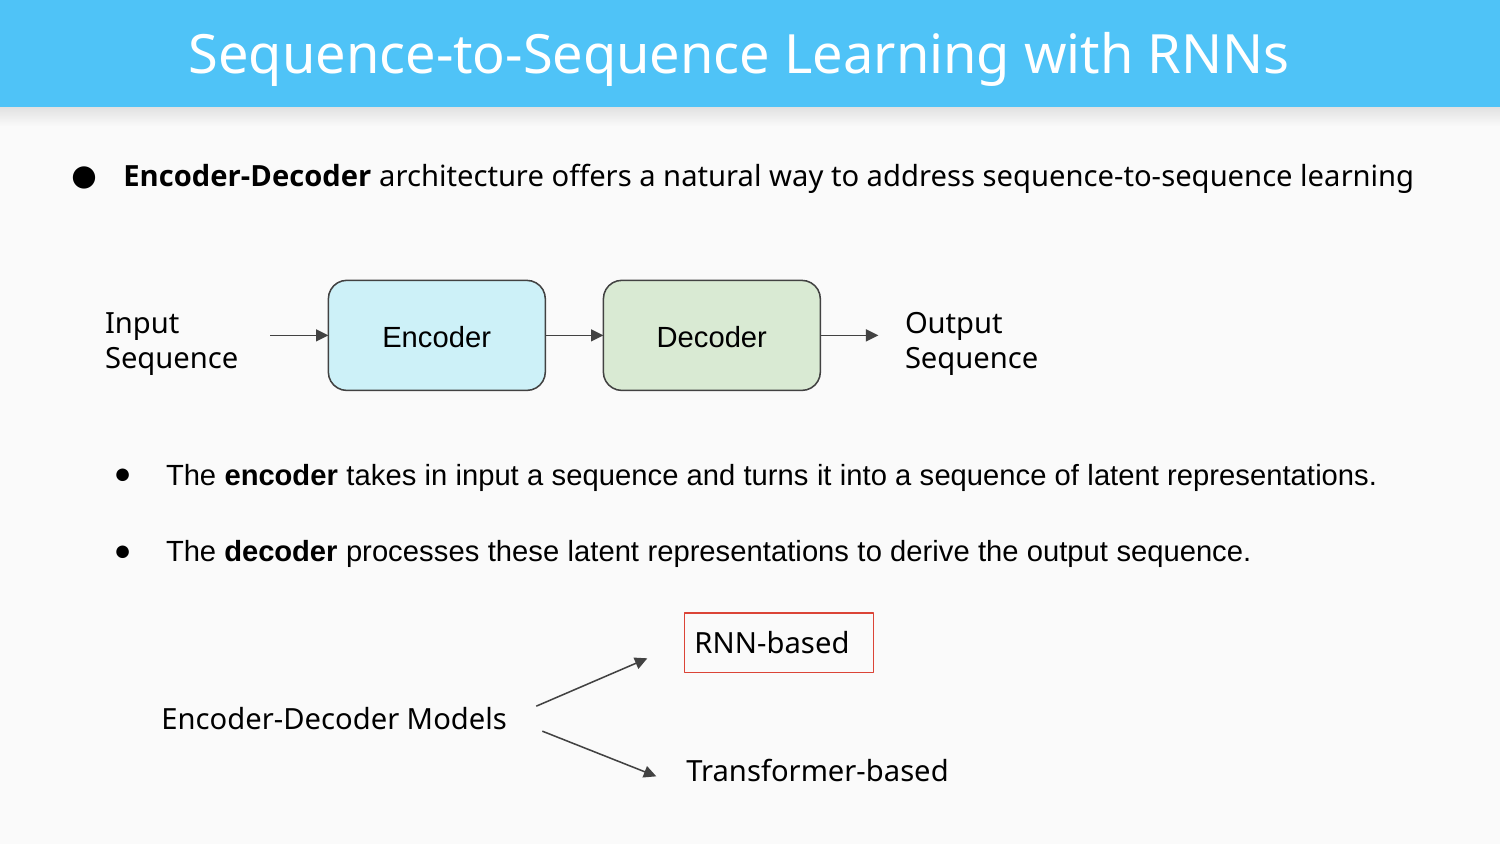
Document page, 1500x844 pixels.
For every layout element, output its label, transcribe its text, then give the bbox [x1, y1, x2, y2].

text_box Encoder-Decoder architecture offers a natural way to address sequence-to-sequence learning [33, 142, 1447, 207]
text_box Decoder [603, 280, 821, 391]
text_box RNN-based [679, 609, 919, 675]
text_box Input Sequence [90, 289, 259, 390]
text_box The encoder takes in input a sequence and turns it into a sequence of latent representations. [76, 441, 1447, 507]
text_box Encoder [328, 280, 546, 391]
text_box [536, 658, 648, 707]
text_box Transformer-based [671, 736, 970, 802]
text_box The decoder processes these latent representations to derive the output sequence. [75, 517, 1412, 583]
title Sequence-to-Sequence Learning with RNNs [16, 2, 1464, 102]
text_box [684, 612, 874, 673]
text_box Output Sequence [889, 289, 1059, 390]
text_box [699, 635, 928, 701]
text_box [542, 730, 657, 777]
text_box Encoder-Decoder Models [146, 685, 537, 751]
